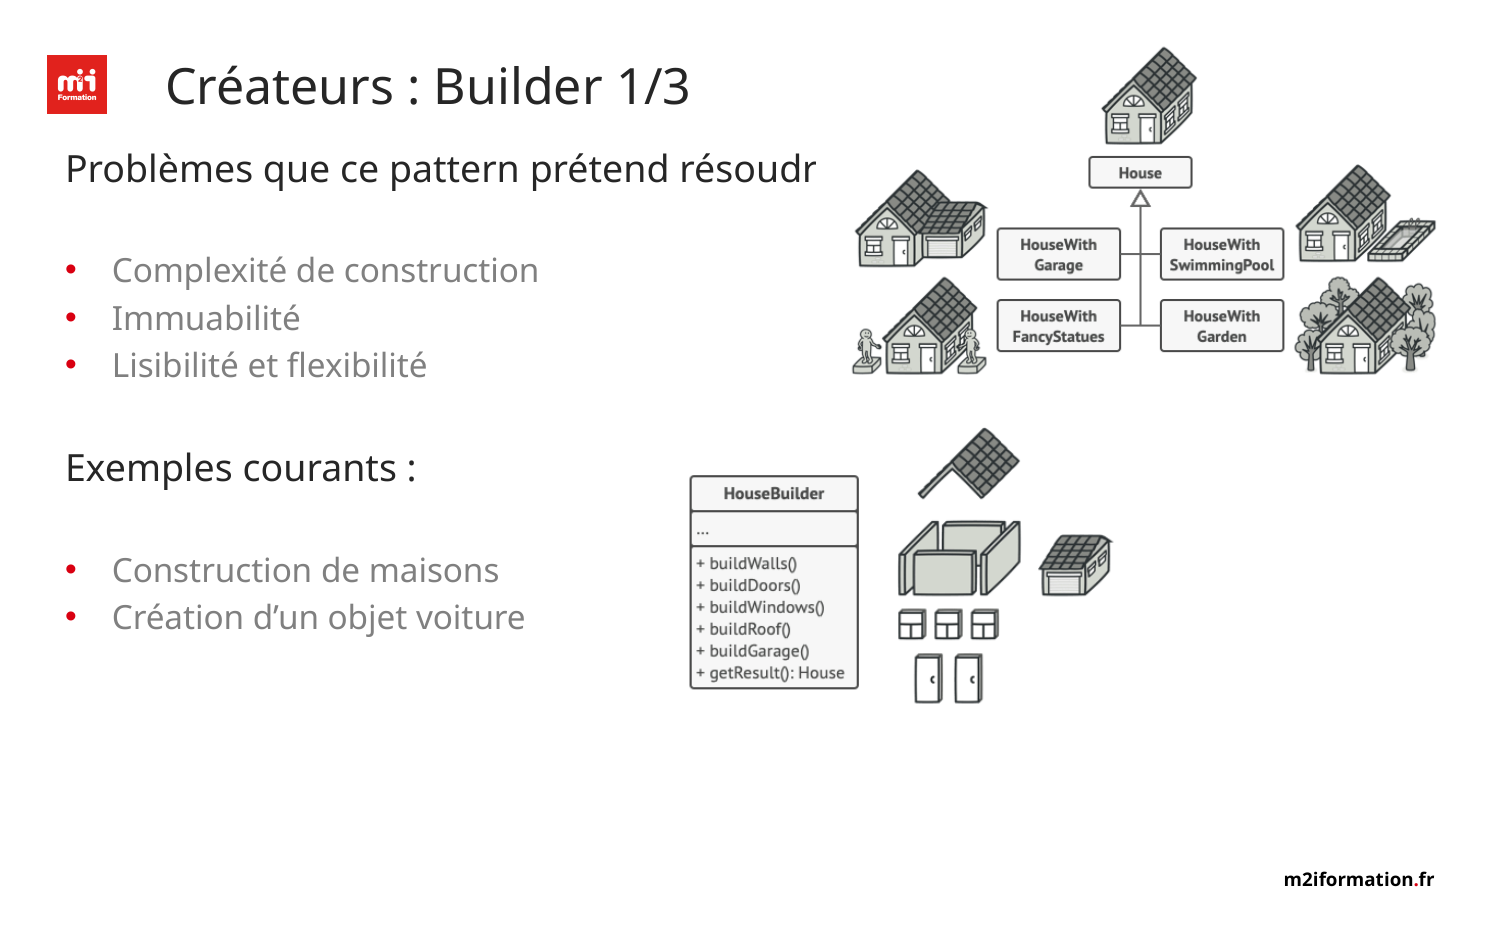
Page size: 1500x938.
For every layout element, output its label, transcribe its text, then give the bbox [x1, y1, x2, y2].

list Problèmes que ce pattern prétend résoudre : Complexité de construction Immuabilité Lisibilité et flexibilité Exemples courants : Construction de maisons Création d’un objet voiture [49, 137, 1450, 840]
title Créateurs : Builder 1/3 [150, 45, 811, 124]
picture [47, 55, 107, 114]
picture [659, 18, 1463, 708]
